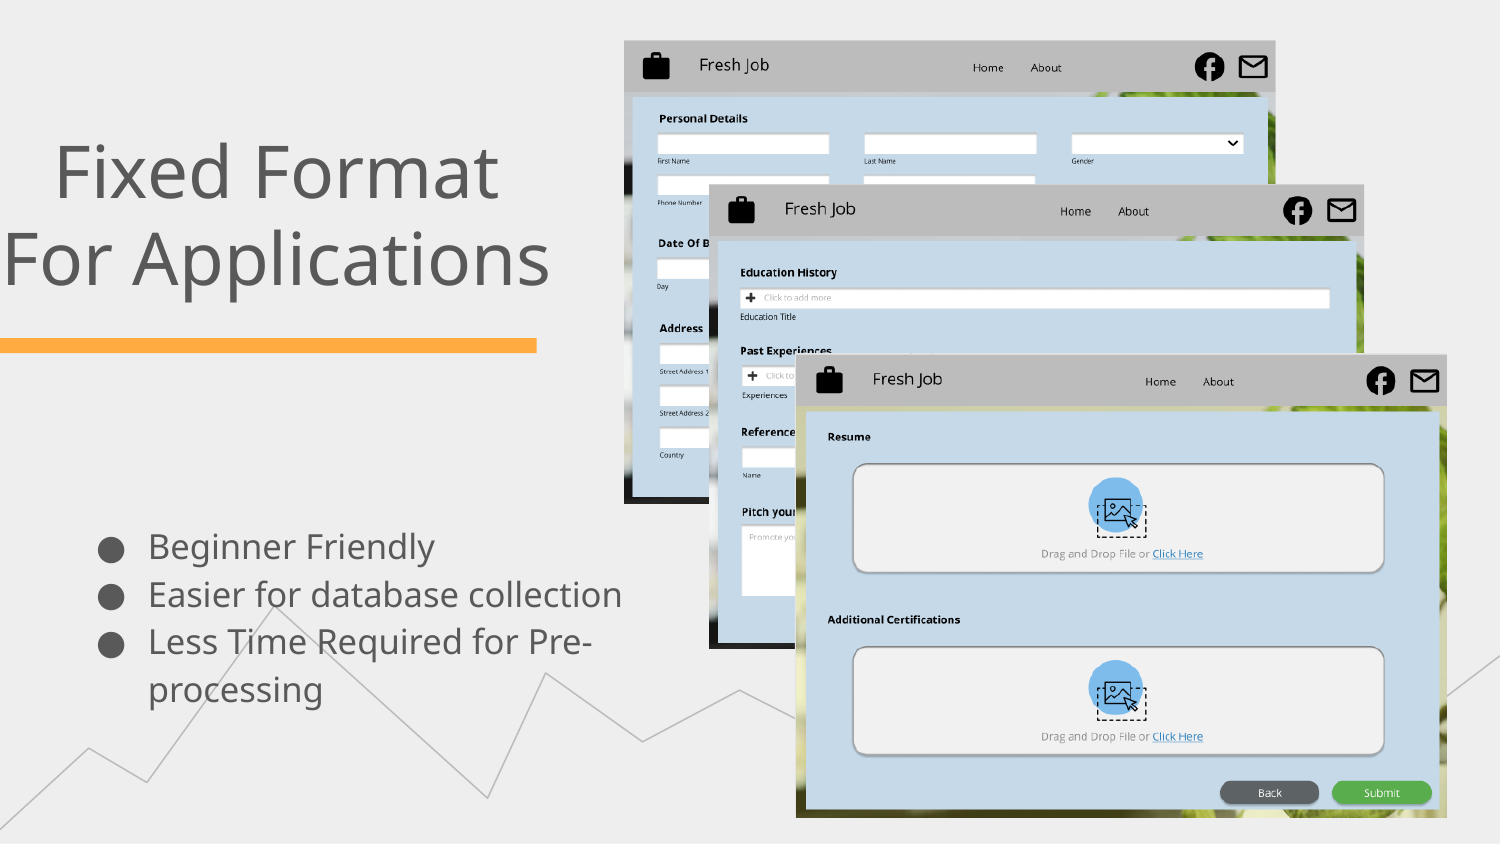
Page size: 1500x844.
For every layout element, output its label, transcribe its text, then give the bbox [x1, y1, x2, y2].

text_box [0, 338, 537, 354]
subtitle Beginner Friendly Easier for database collection Less Time Required for Pre-processing [63, 503, 666, 757]
picture [623, 39, 1448, 819]
title Fixed Format For Applications [0, 0, 575, 316]
